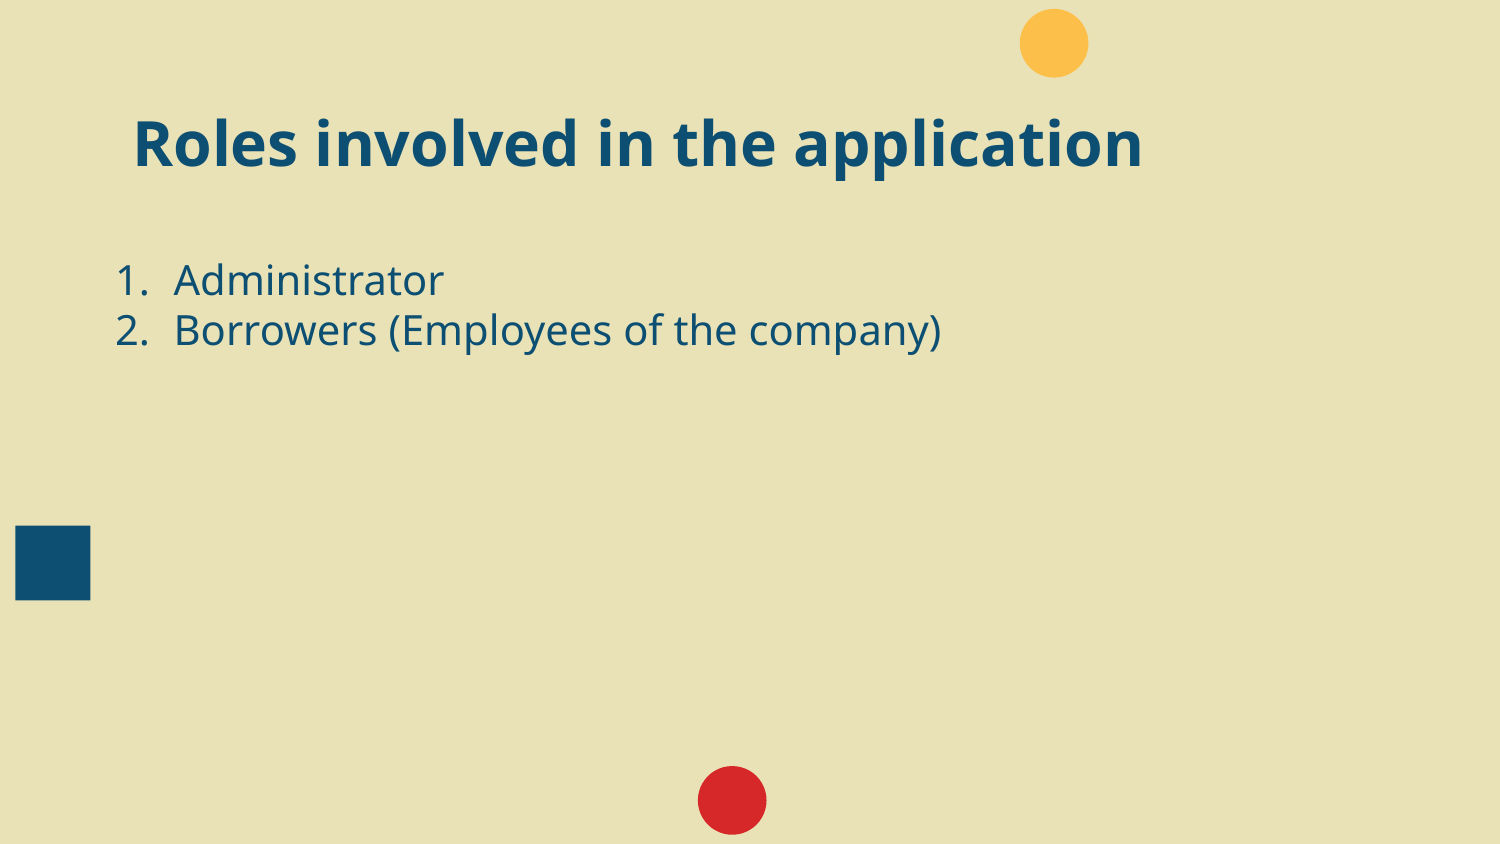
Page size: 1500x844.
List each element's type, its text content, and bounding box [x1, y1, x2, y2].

text_box Administrator Borrowers (Employees of the company) [83, 238, 1097, 404]
title Roles involved in the application [116, 88, 1383, 183]
